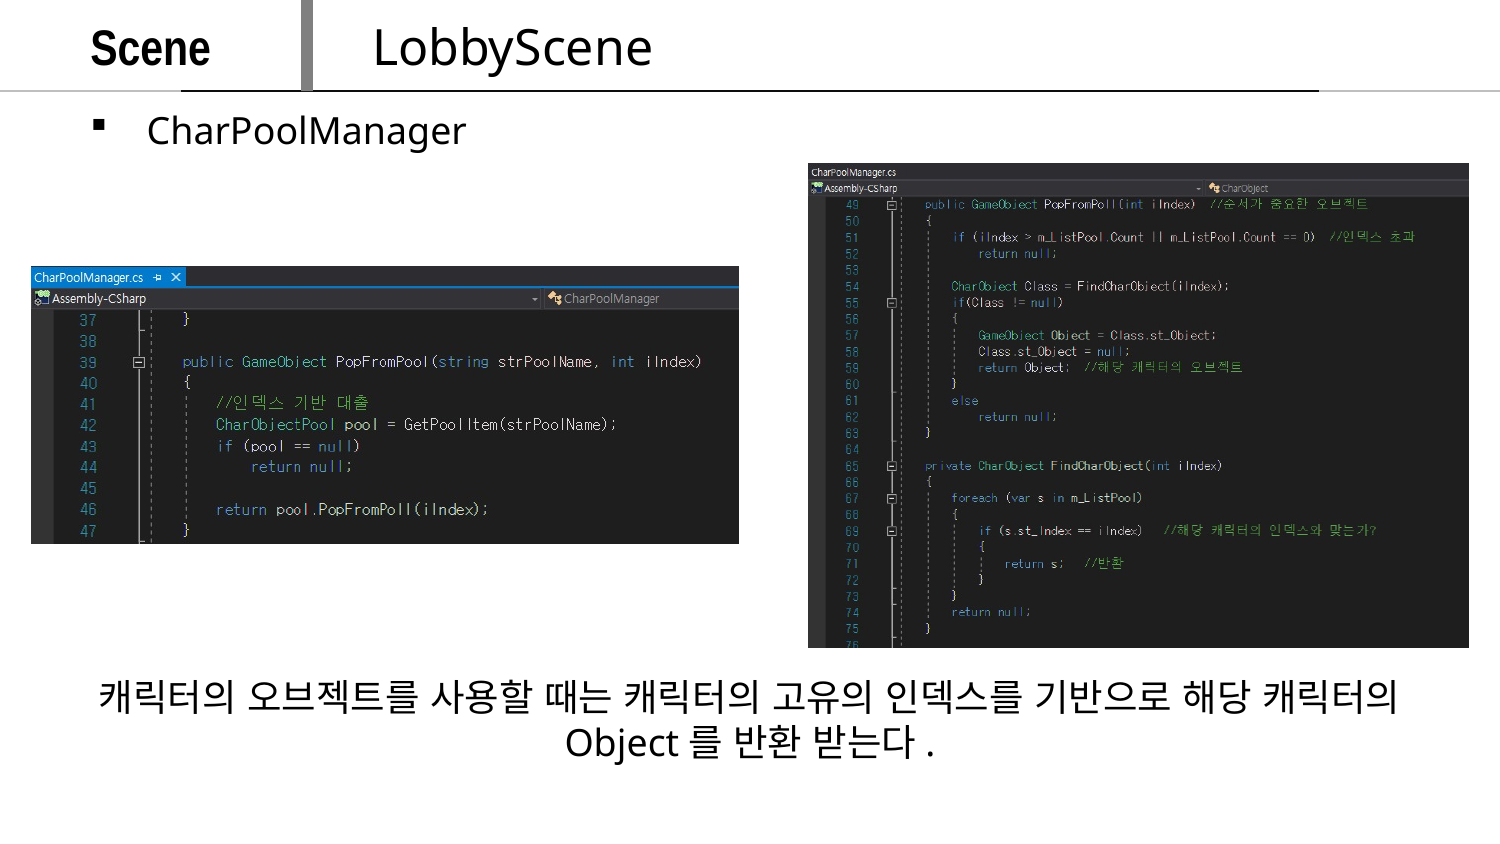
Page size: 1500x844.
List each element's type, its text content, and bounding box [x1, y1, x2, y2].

text_box LobbyScene [311, 0, 1500, 93]
picture [808, 162, 1469, 648]
text_box CharPoolManager [29, 105, 1220, 154]
text_box Scene [0, 0, 299, 93]
text_box 캐릭터의 오브젝트를 사용할 때는 캐릭터의 고유의 인덱스를 기반으로 해당 캐릭터의 Object를 반환 받는다. [29, 609, 1471, 830]
picture [30, 266, 739, 545]
text_box [299, 0, 311, 93]
